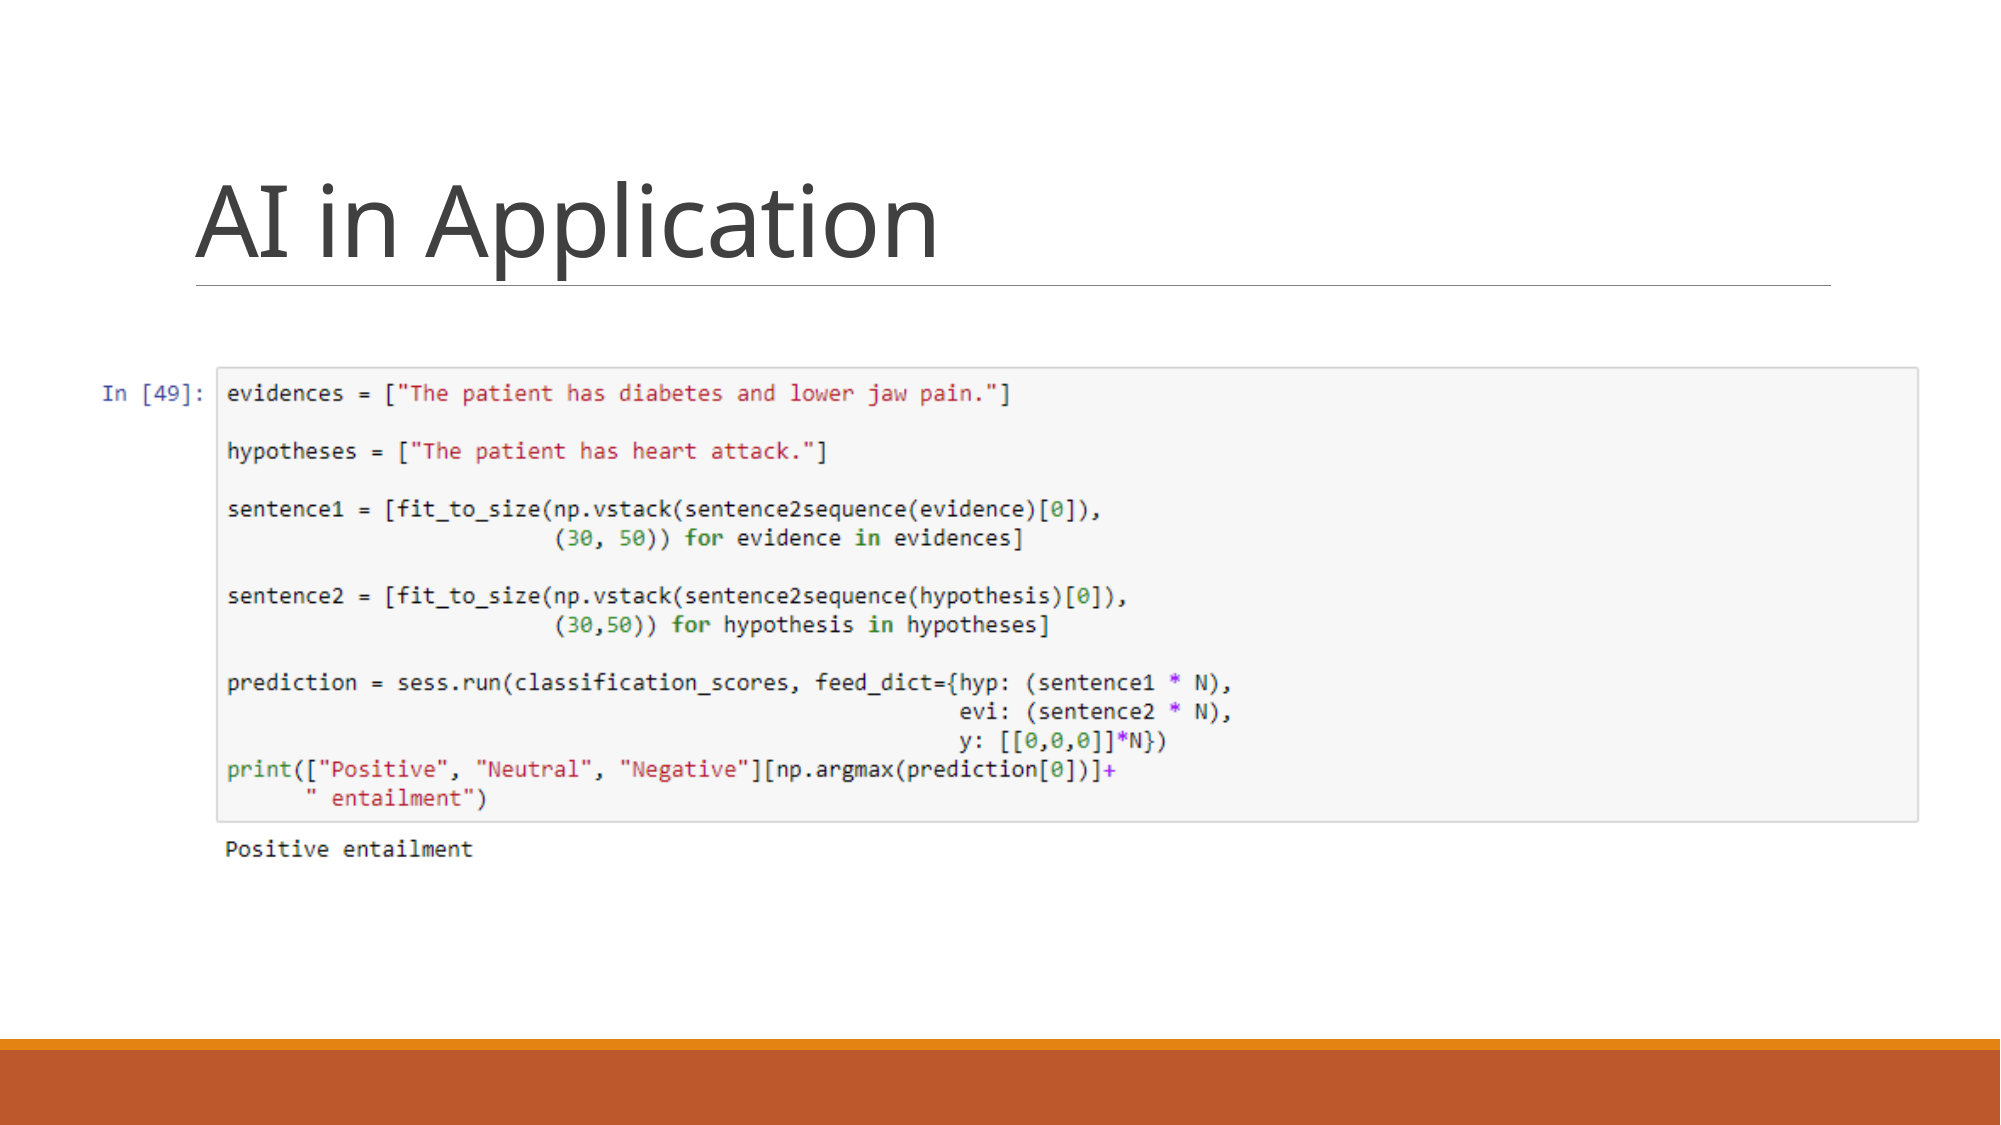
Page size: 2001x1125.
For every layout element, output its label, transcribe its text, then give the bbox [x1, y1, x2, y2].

picture [72, 356, 1938, 869]
title AI in Application [180, 47, 1830, 285]
